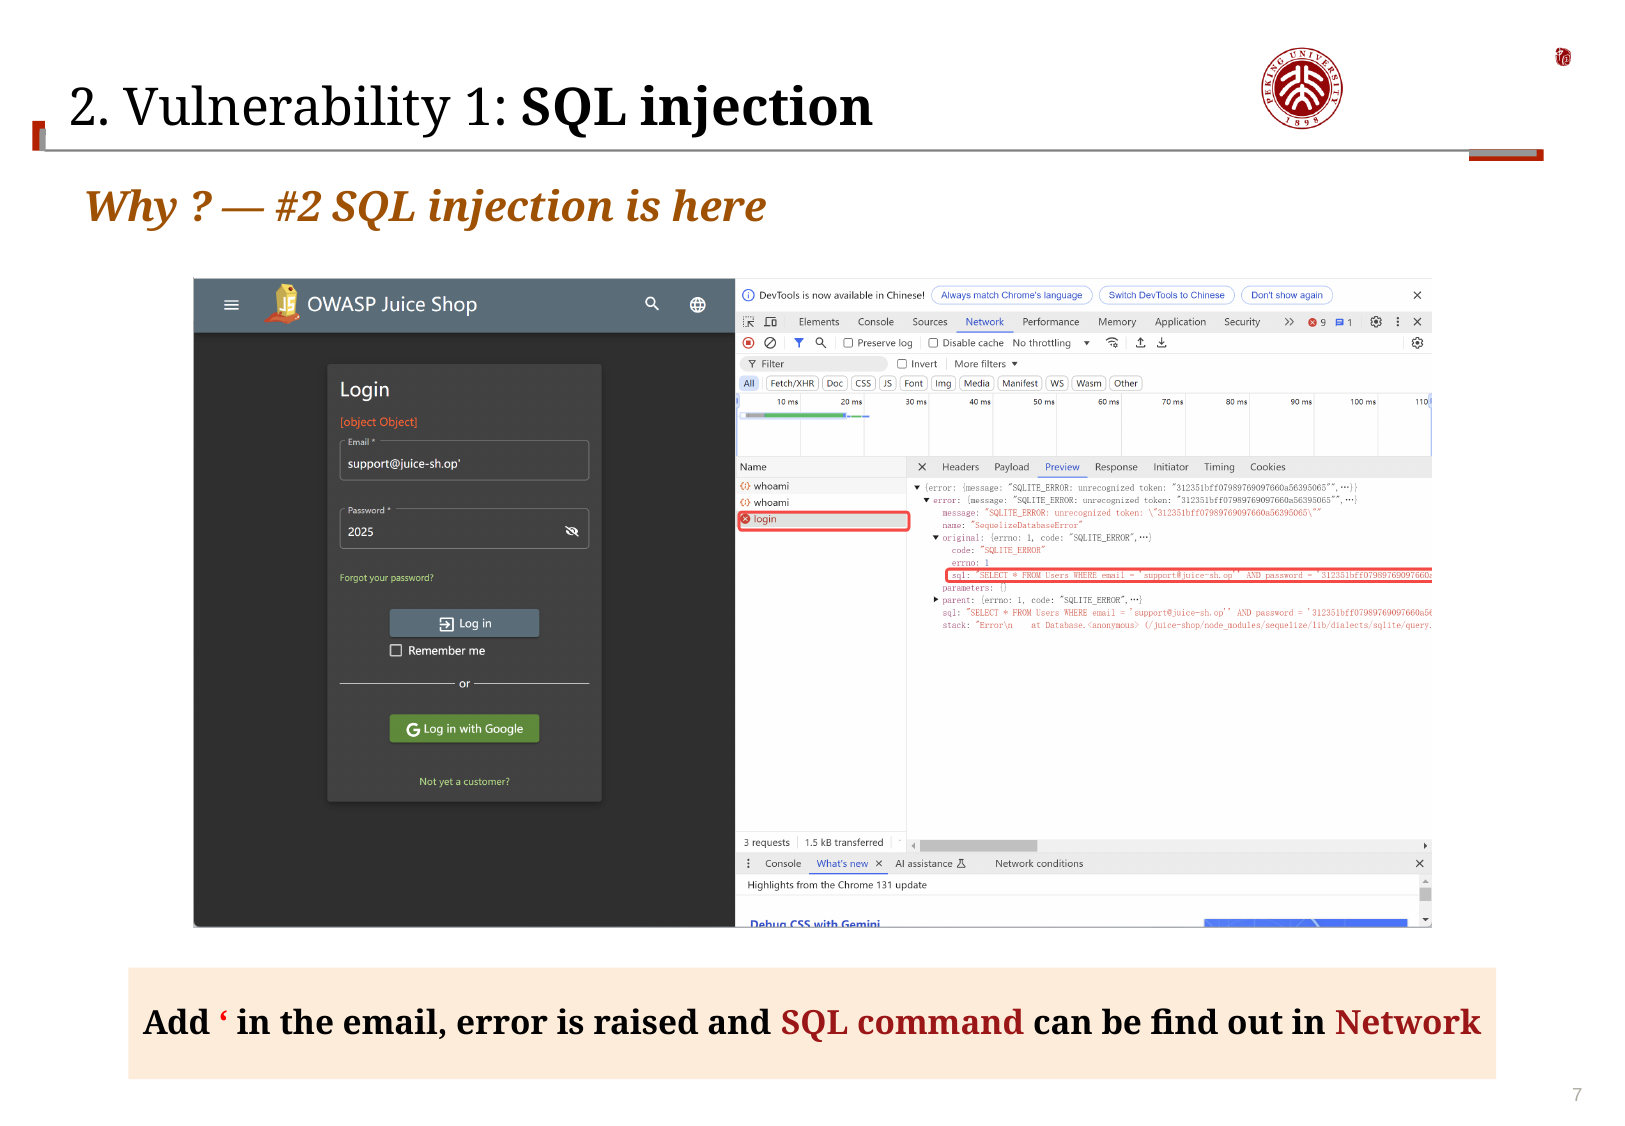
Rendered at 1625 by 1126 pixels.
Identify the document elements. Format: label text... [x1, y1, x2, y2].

text_box 2. Vulnerability 1: SQL injection [68, 60, 1256, 150]
text_box Add ‘ in the email, error is raised and SQL command can be find out in Network [128, 967, 1497, 1080]
picture [193, 277, 1432, 928]
text_box Why ? — #2 SQL injection is here [68, 172, 919, 237]
picture [1259, 31, 1581, 141]
